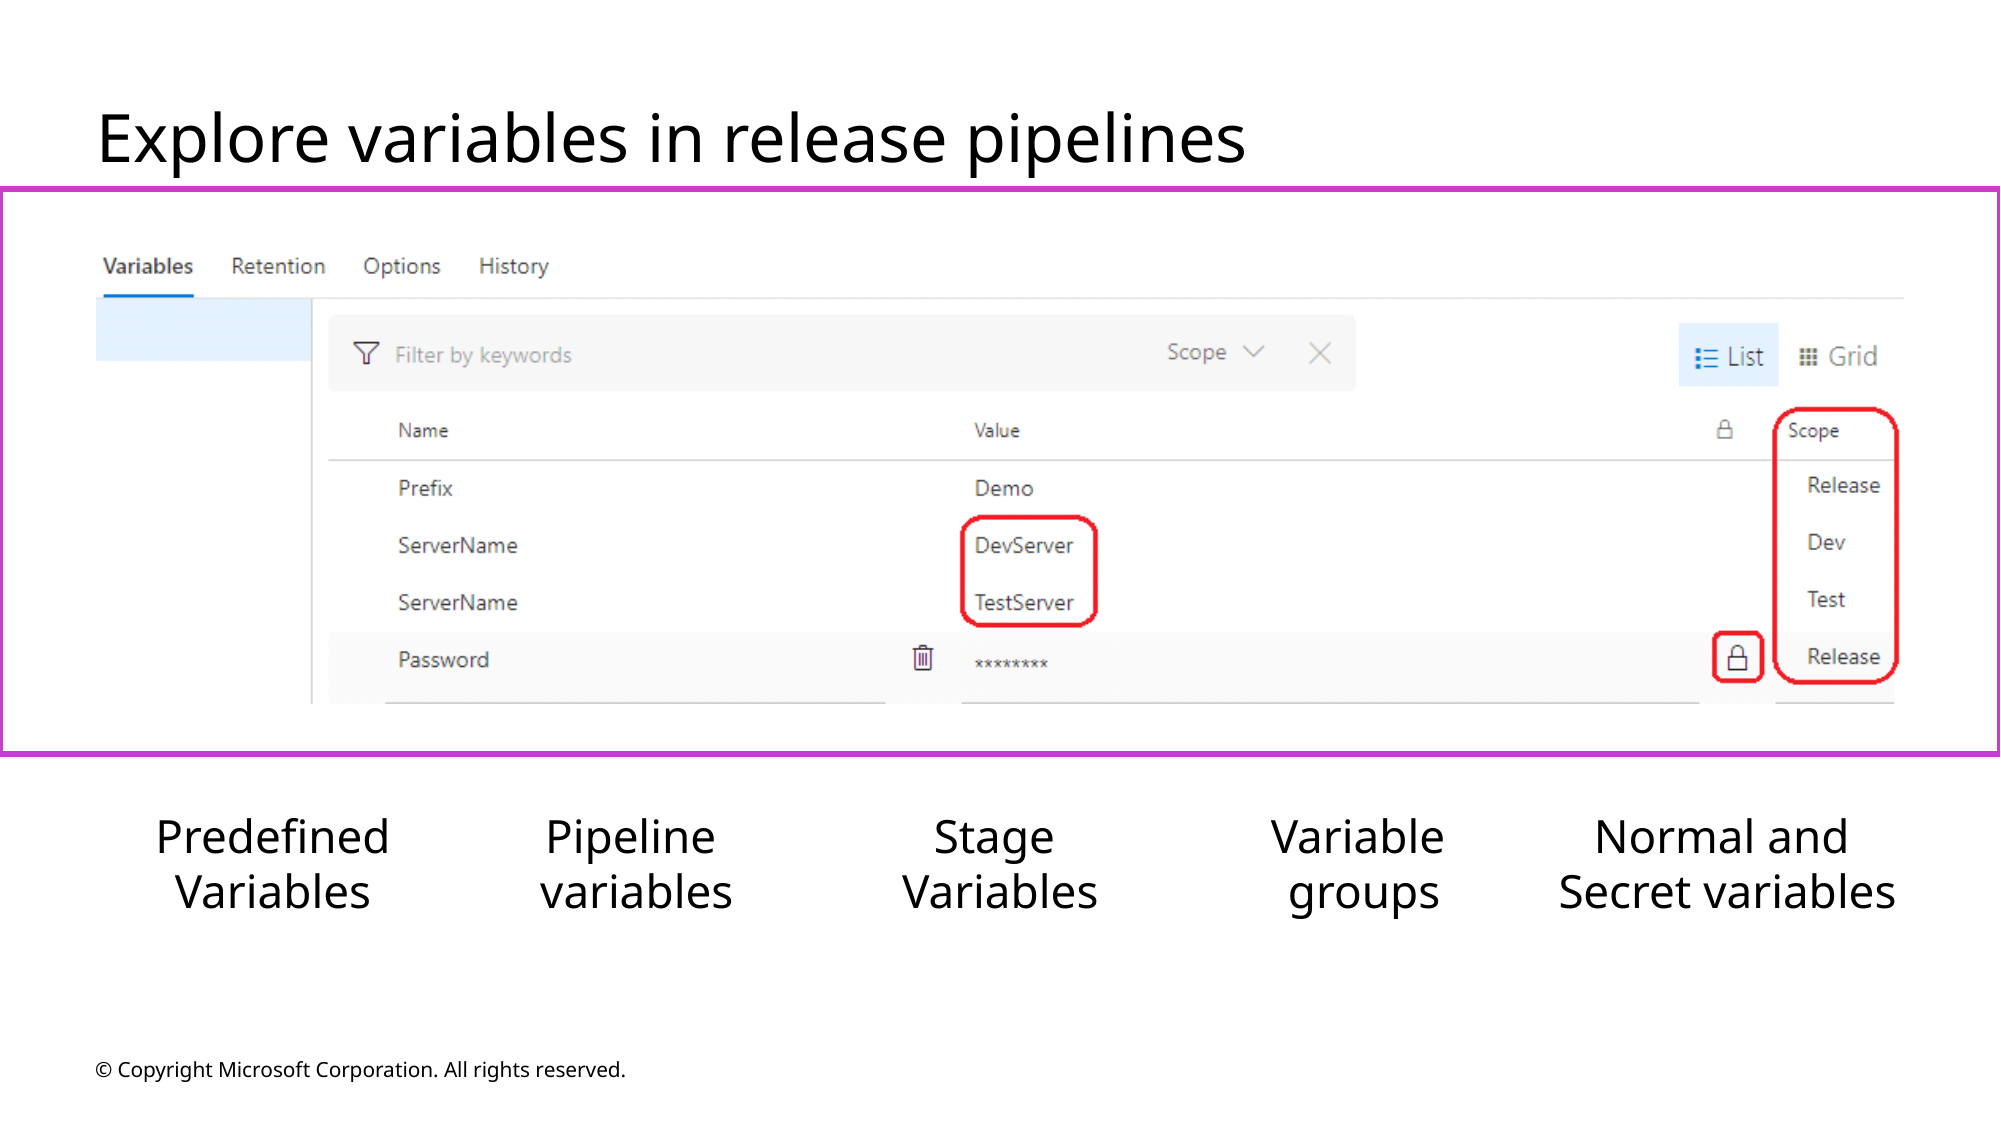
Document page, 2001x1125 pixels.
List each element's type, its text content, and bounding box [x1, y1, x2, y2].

text_box Stage Variables [823, 807, 1178, 918]
text_box Variable groups [1186, 807, 1542, 918]
text_box Predefined Variables [95, 807, 451, 918]
picture [96, 239, 1904, 704]
text_box [0, 188, 2000, 755]
text_box Pipeline variables [459, 807, 814, 918]
text_box Normal and Secret variables [1550, 807, 1905, 918]
title Explore variables in release pipelines [96, 96, 1903, 177]
